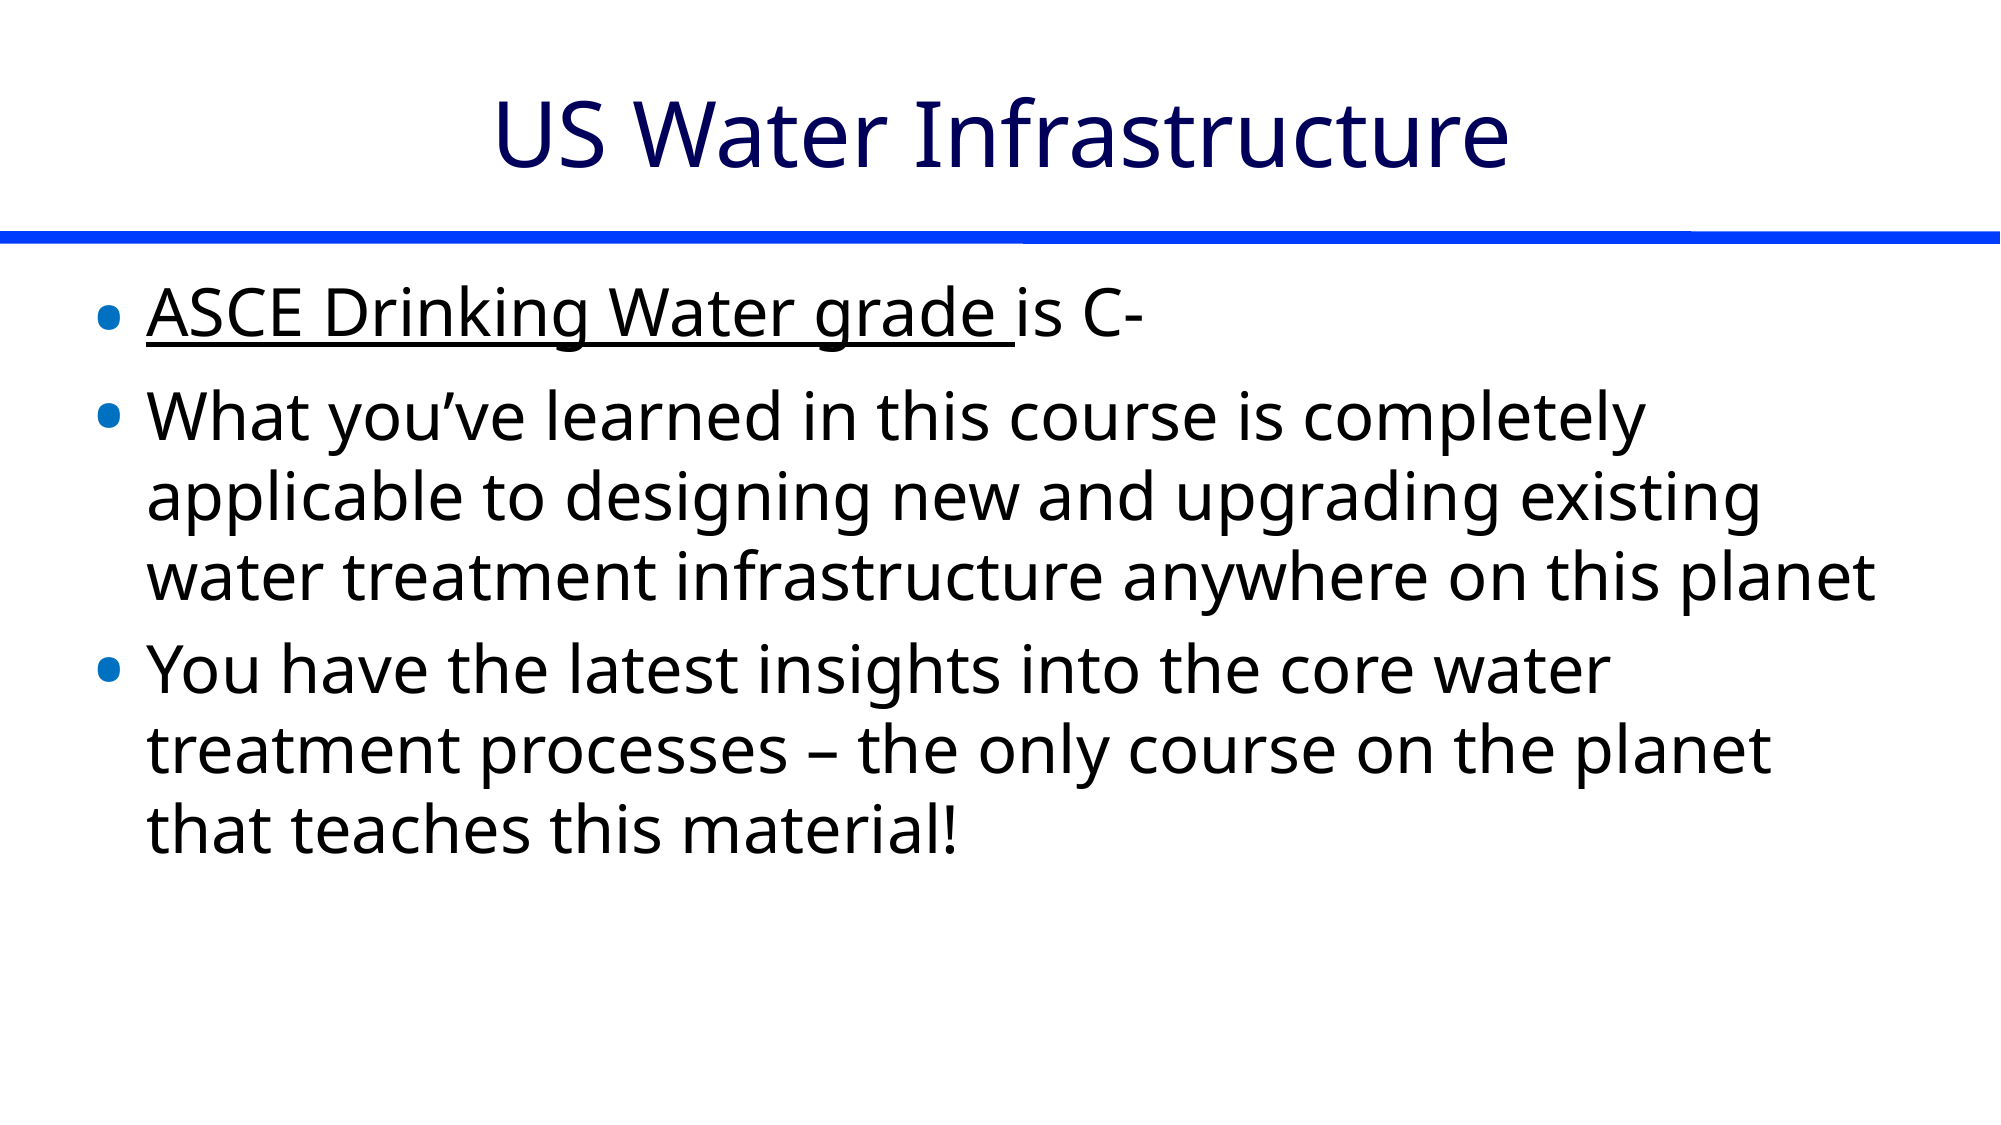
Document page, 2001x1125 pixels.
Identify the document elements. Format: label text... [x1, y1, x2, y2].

list ASCE Drinking Water grade is C- What you’ve learned in this course is completely applicable to designing new and upgrading existing water treatment infrastructure anywhere on this planet You have the latest insights into the core water treatment processes – the only course on the planet that teaches this material! [74, 262, 1930, 1006]
title US Water Infrastructure [75, 37, 1930, 225]
